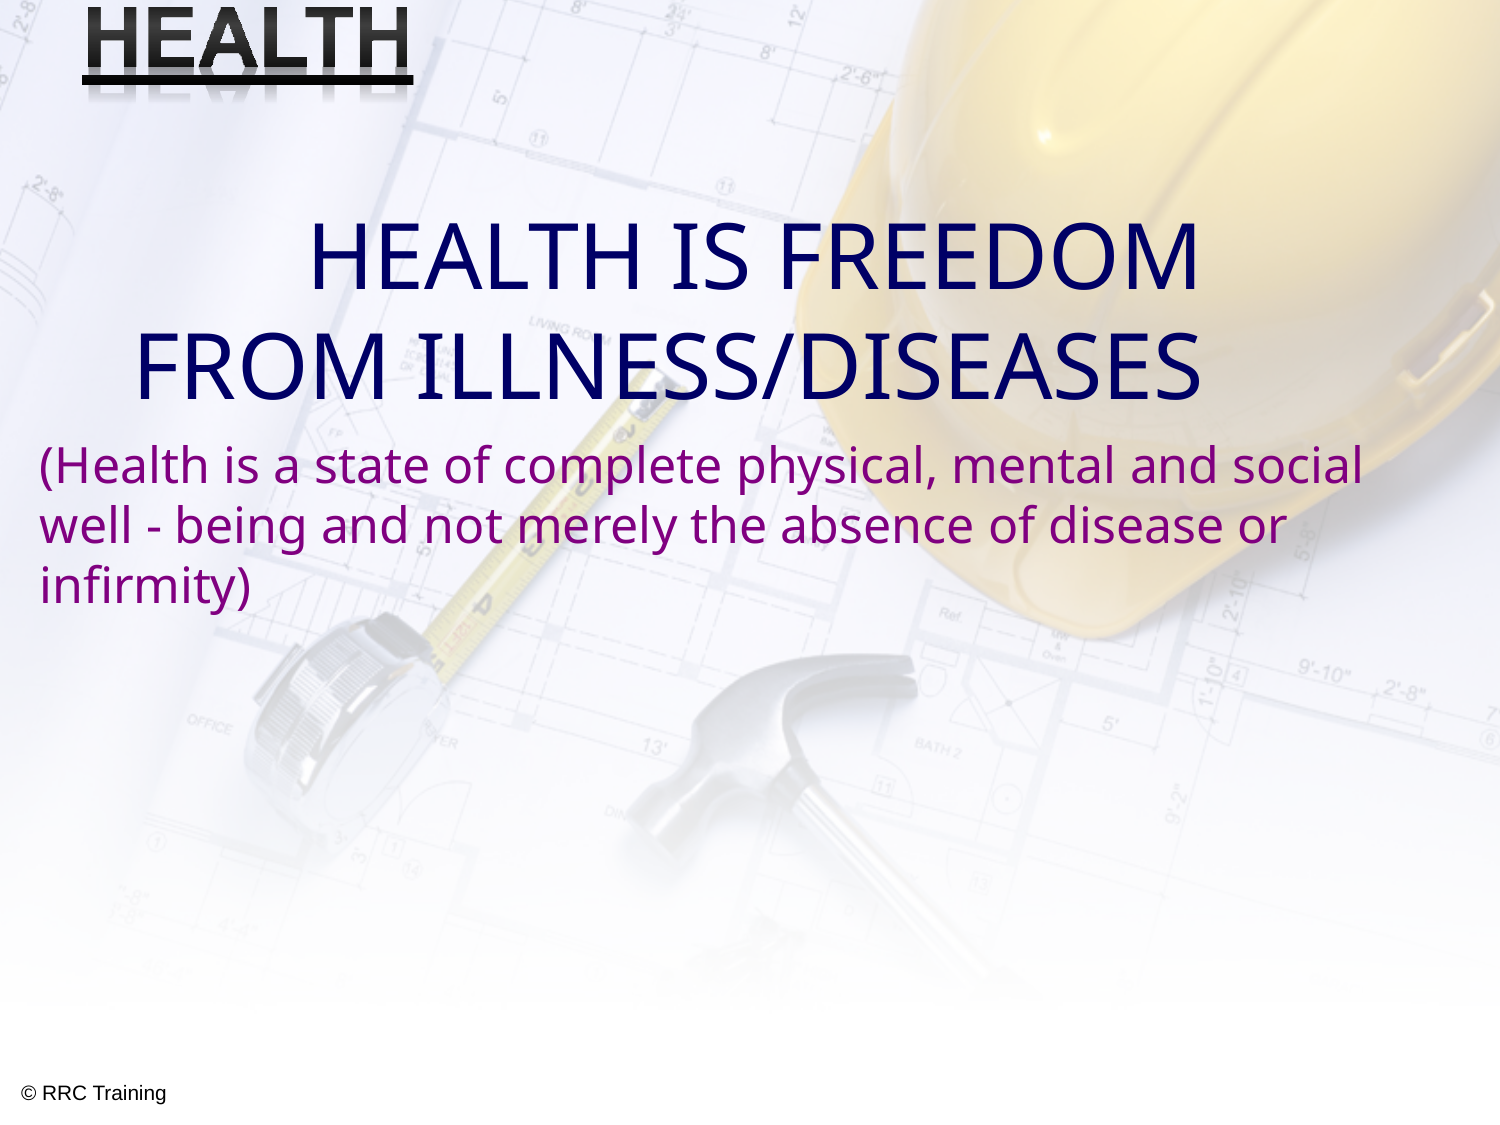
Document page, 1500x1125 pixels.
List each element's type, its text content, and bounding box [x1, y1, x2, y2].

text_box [82, 6, 414, 128]
title HEALTH IS FREEDOM FROM ILLNESS/DISEASES [37, 0, 1205, 419]
text_box (Health is a state of complete physical, mental and social well - being and not merely the absence of disease or infirmity) [37, 431, 1433, 614]
